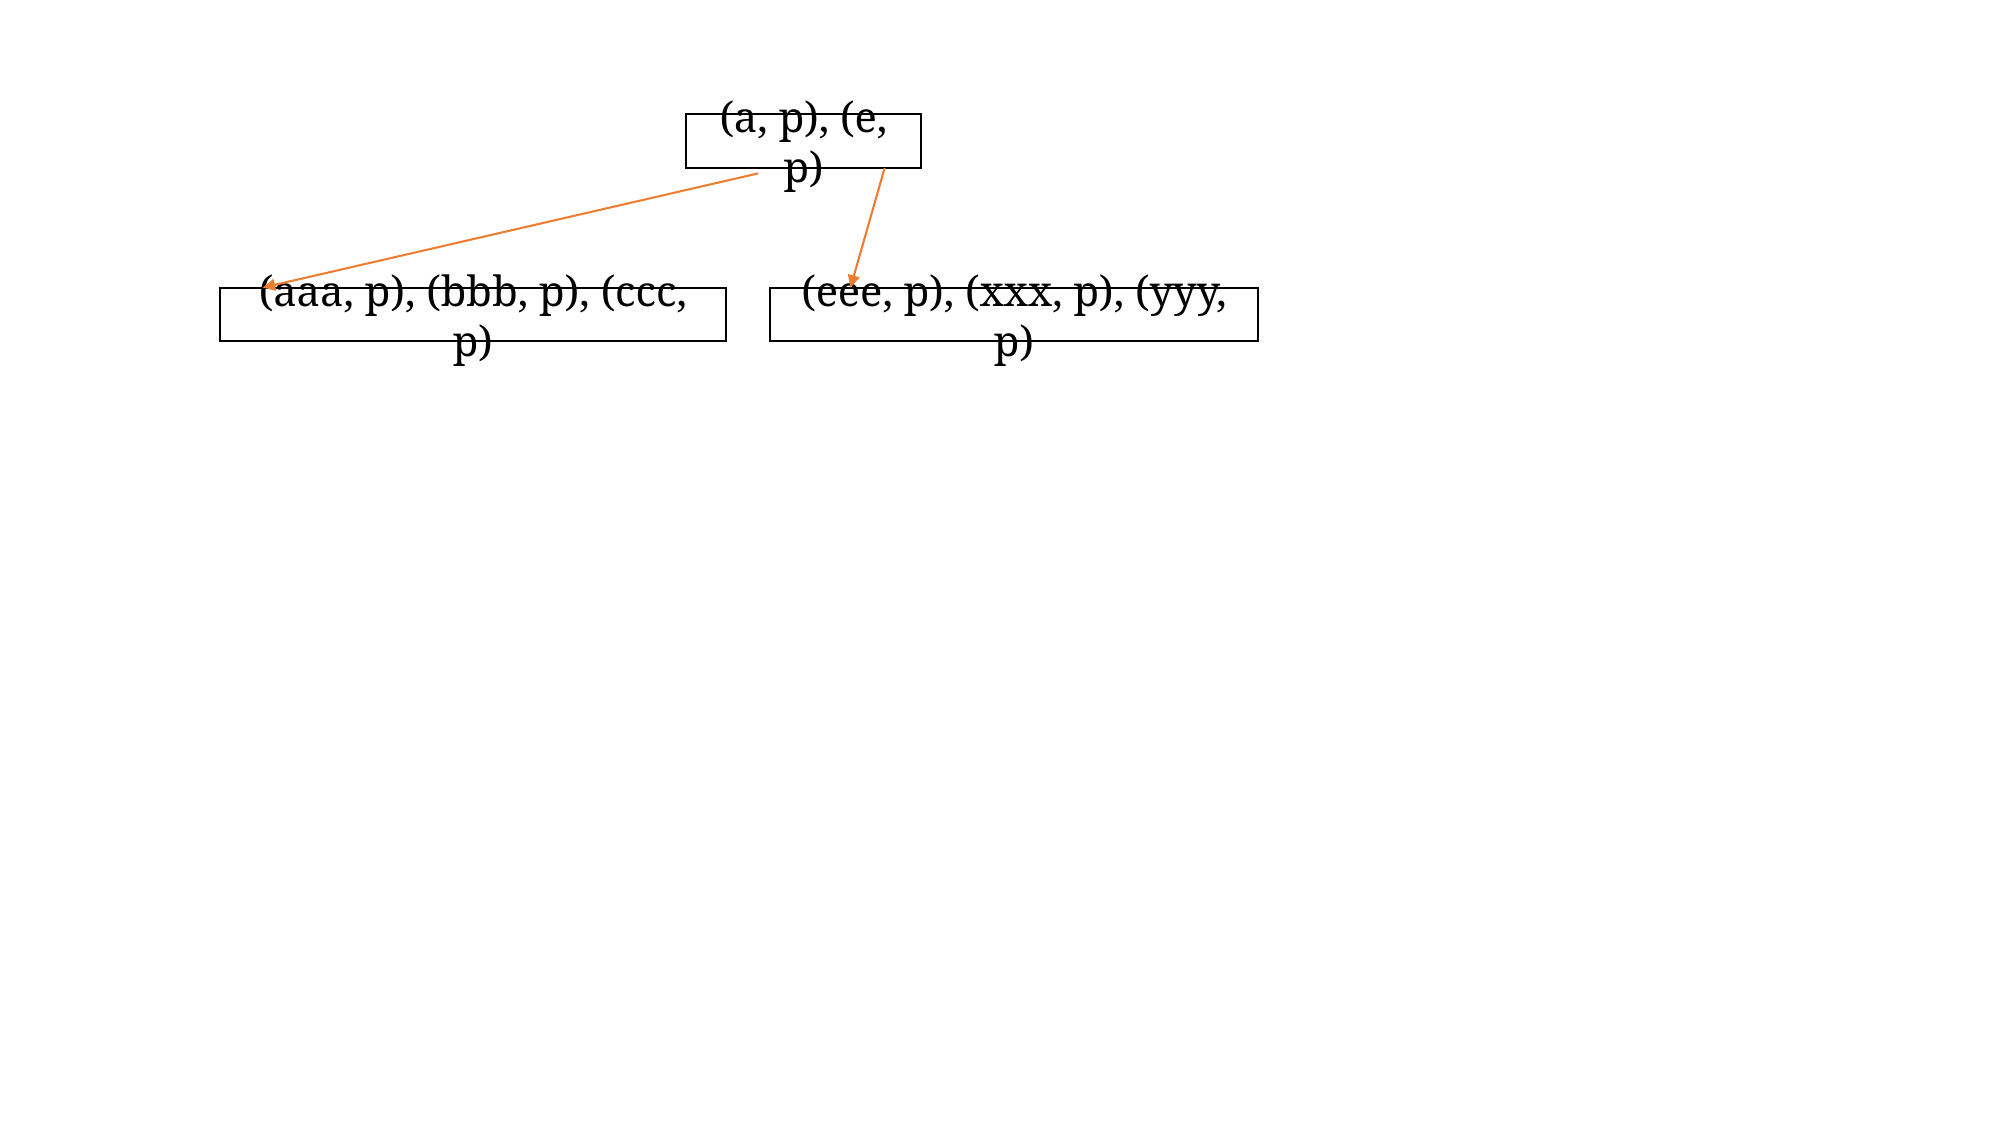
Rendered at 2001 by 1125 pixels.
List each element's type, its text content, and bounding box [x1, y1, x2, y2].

text_box free space tuple tuple ... tuple [126, 43, 1456, 439]
text_box (aaa, p), (bbb, p), (ccc, p) [219, 287, 727, 342]
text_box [850, 168, 885, 288]
text_box (eee, p), (xxx, p), (yyy, p) [769, 287, 1259, 342]
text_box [262, 173, 759, 288]
text_box (a, p), (e, p) [685, 113, 922, 169]
